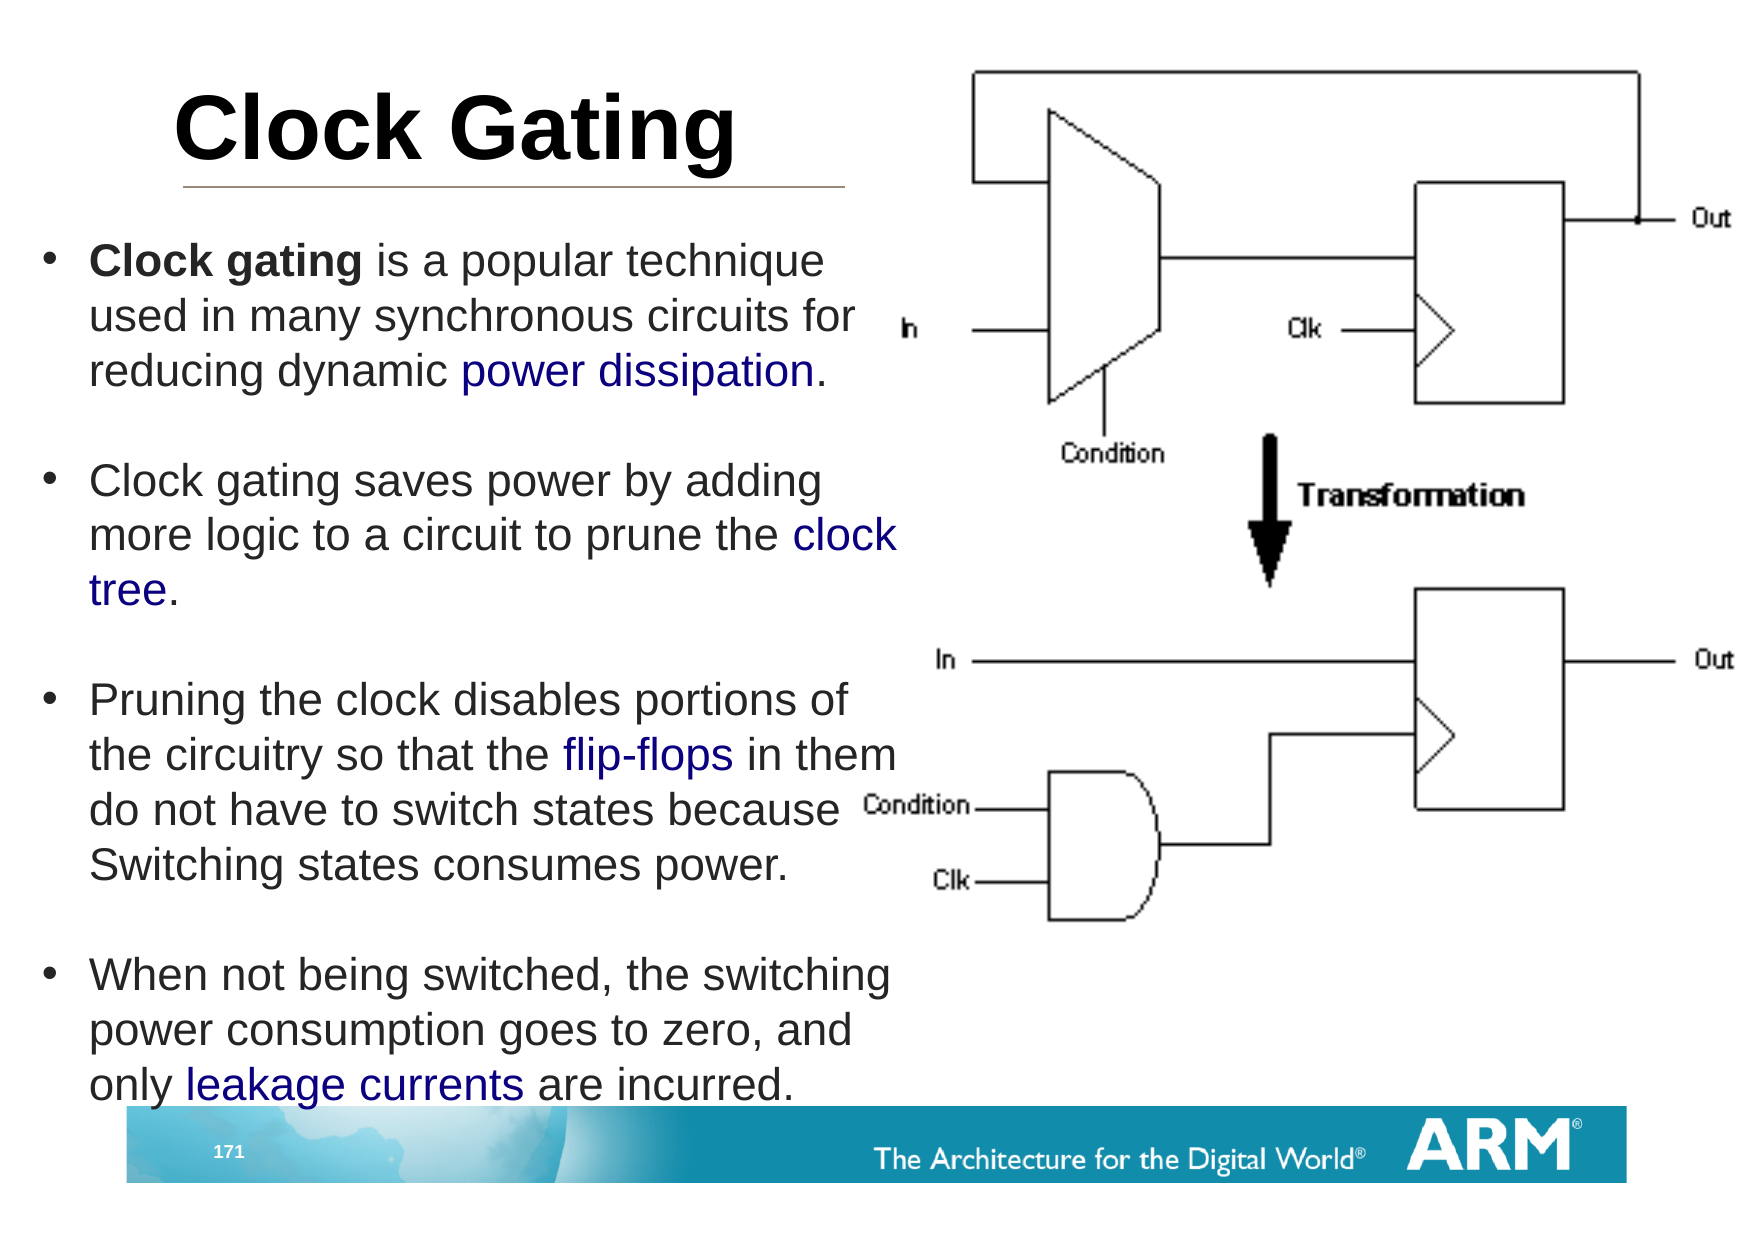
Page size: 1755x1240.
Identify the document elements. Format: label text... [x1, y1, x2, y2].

text_box Clock gating is a popular technique used in many synchronous circuits for reducing dynamic power dissipation. Clock gating saves power by adding more logic to a circuit to prune the clock tree. Pruning the clock disables portions of the circuitry so that the flip-flops in them do not have to switch states because Switching states consumes power. When not being switched, the switching power consumption goes to zero, and only leakage currents are incurred. [27, 222, 915, 1118]
picture [845, 57, 1755, 935]
title Clock Gating [173, 80, 840, 172]
slide_number 171 [198, 1139, 287, 1187]
picture [126, 1106, 1627, 1183]
